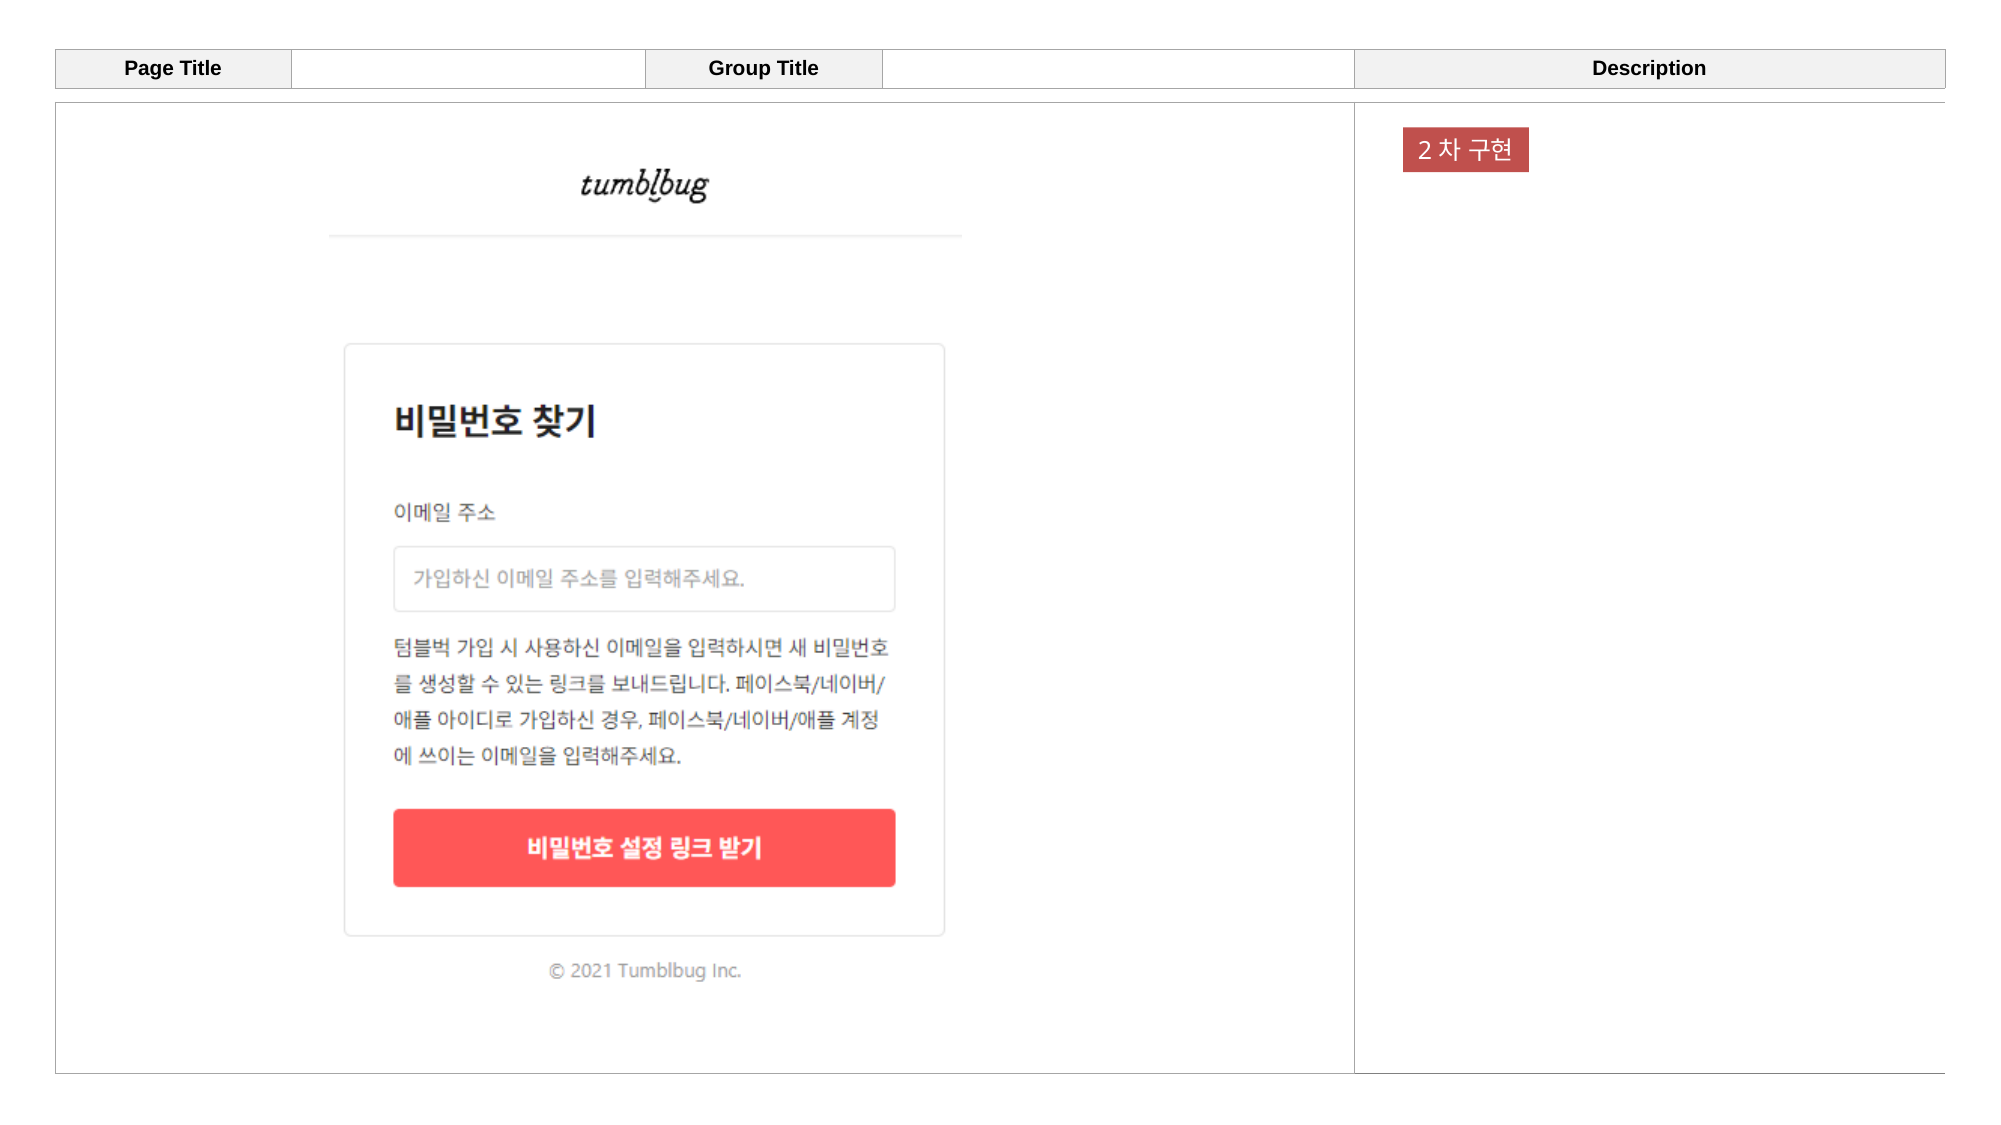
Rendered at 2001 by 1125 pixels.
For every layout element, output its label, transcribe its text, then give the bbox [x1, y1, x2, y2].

picture [329, 148, 962, 1006]
text_box 2차 구현 [1403, 127, 1529, 173]
